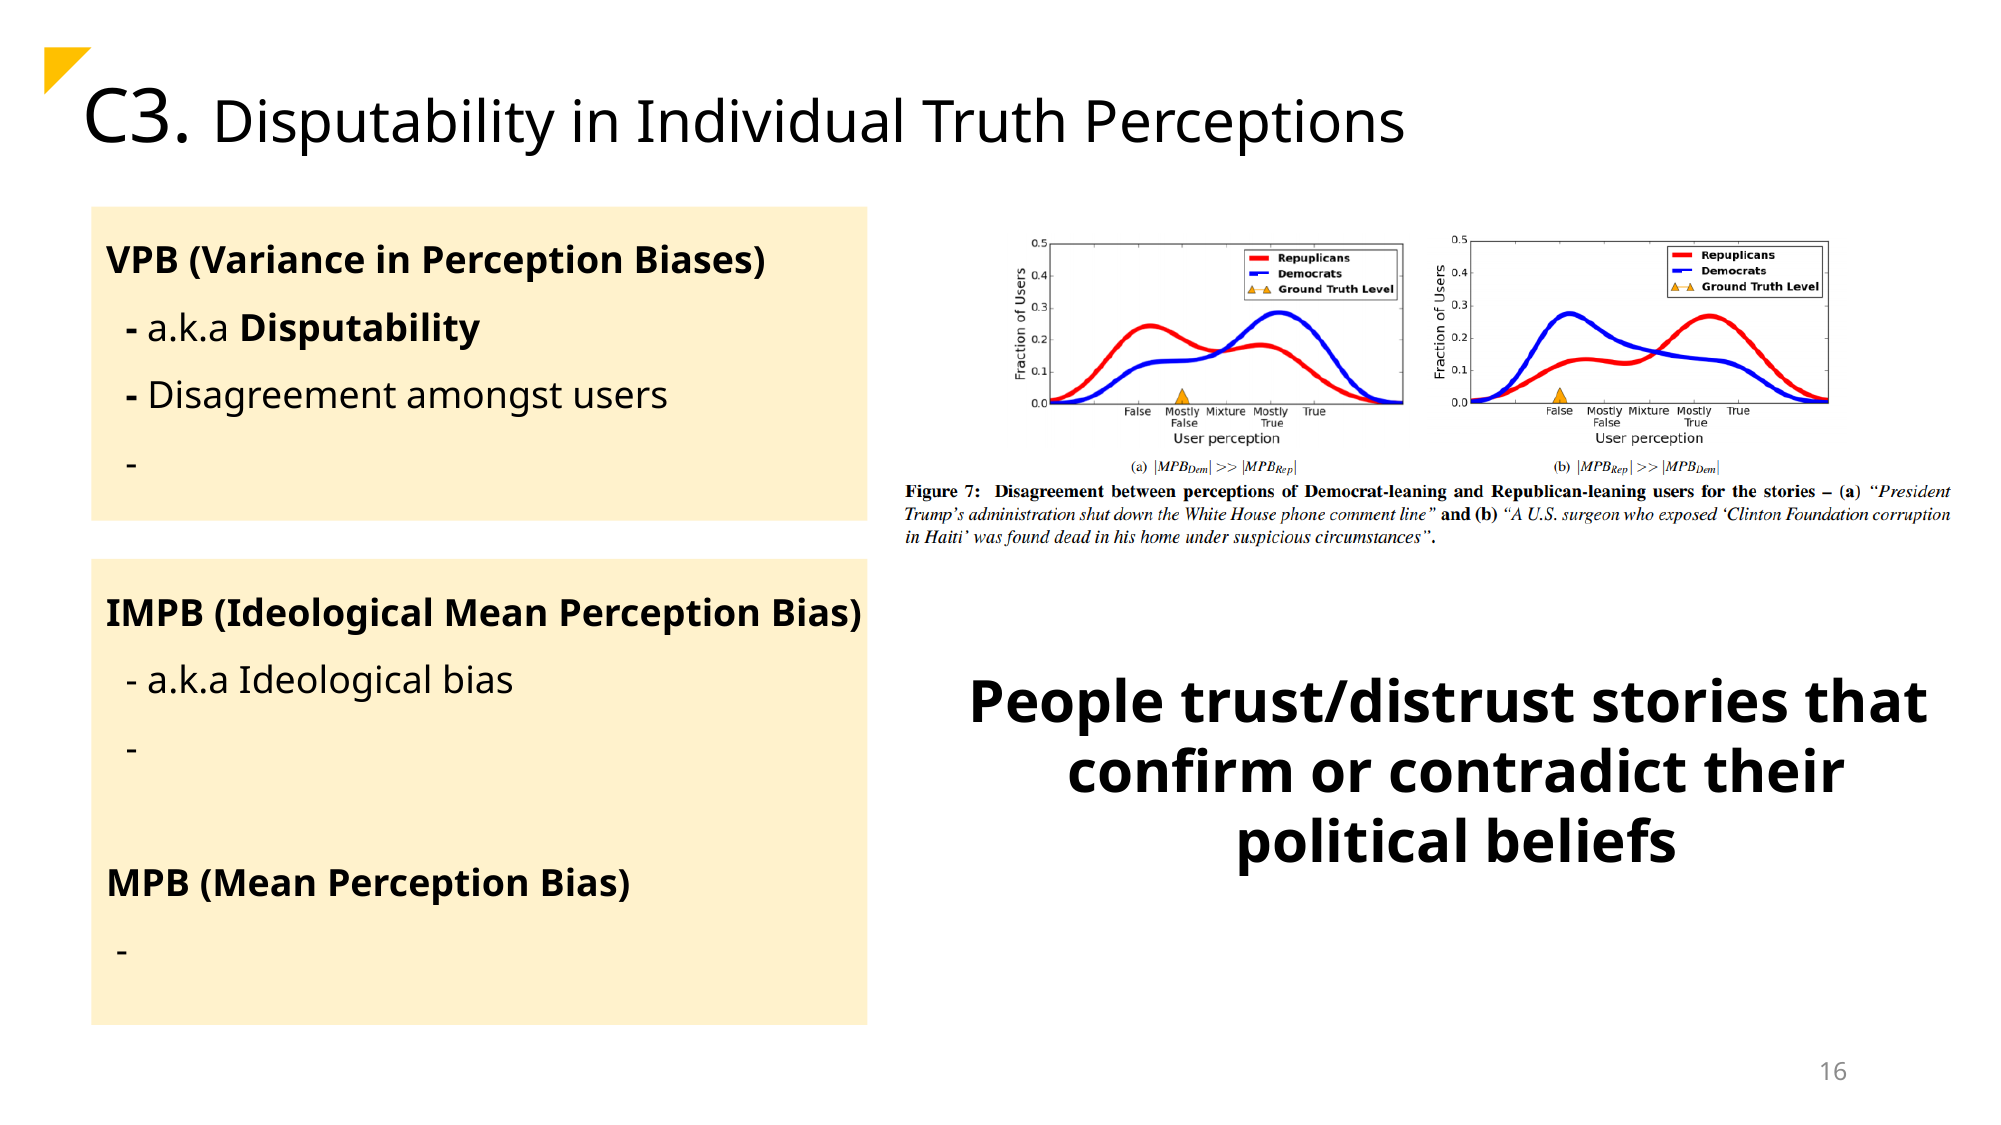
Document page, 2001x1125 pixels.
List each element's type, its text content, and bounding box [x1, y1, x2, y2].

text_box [91, 558, 887, 1025]
text_box [43, 46, 94, 97]
text_box People trust/distrust stories that confirm or contradict their political beliefs [941, 656, 1972, 882]
slide_number 16 [1412, 1042, 1863, 1103]
text_box C3. Disputability in Individual Truth Perceptions [67, 60, 1486, 165]
picture [886, 223, 1963, 553]
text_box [91, 206, 887, 521]
